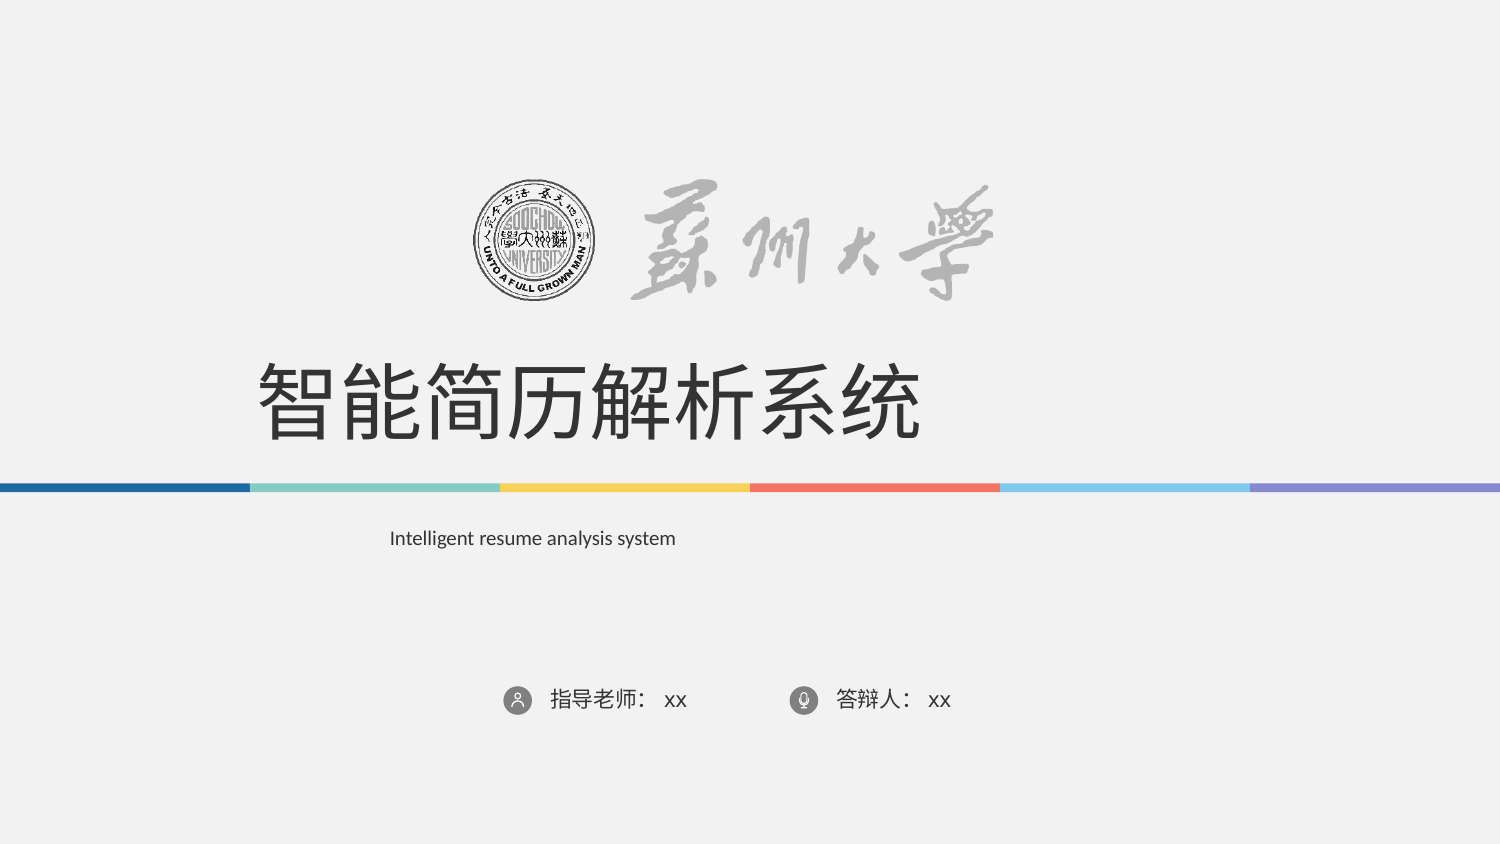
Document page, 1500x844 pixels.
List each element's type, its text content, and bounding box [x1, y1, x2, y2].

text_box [789, 685, 819, 716]
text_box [0, 483, 1500, 493]
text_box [503, 685, 533, 716]
picture [473, 177, 595, 301]
text_box 智能简历解析系统 [242, 342, 1258, 458]
text_box Intelligent resume analysis system [374, 517, 1126, 558]
text_box 指导老师：xx [535, 677, 703, 719]
text_box 答辩人：xx [821, 677, 966, 719]
picture [616, 166, 999, 331]
